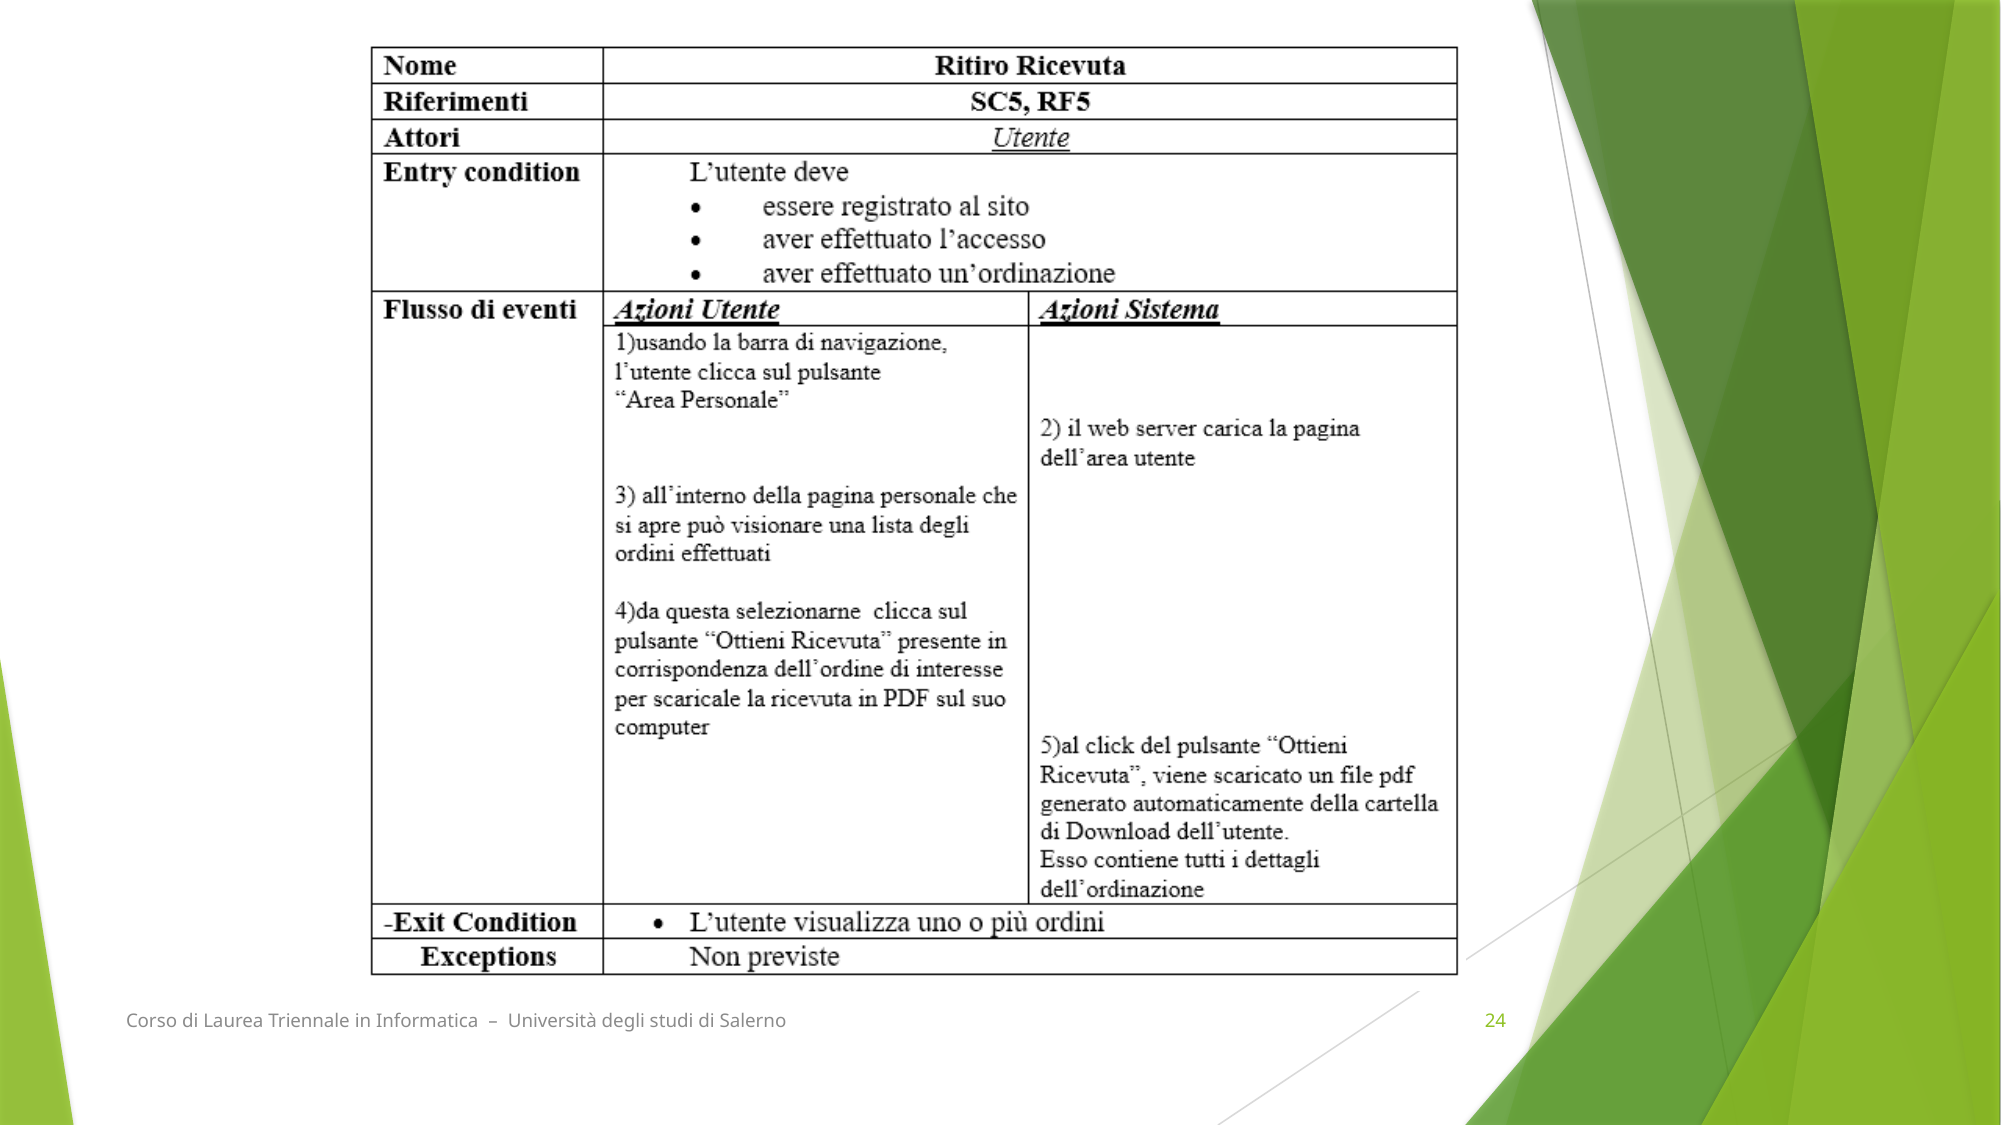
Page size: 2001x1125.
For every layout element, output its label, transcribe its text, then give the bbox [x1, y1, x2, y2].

picture [364, 35, 1466, 992]
footer Corso di Laurea Triennale in Informatica – Università degli studi di Salerno [111, 991, 1145, 1051]
slide_number 24 [1409, 991, 1522, 1051]
